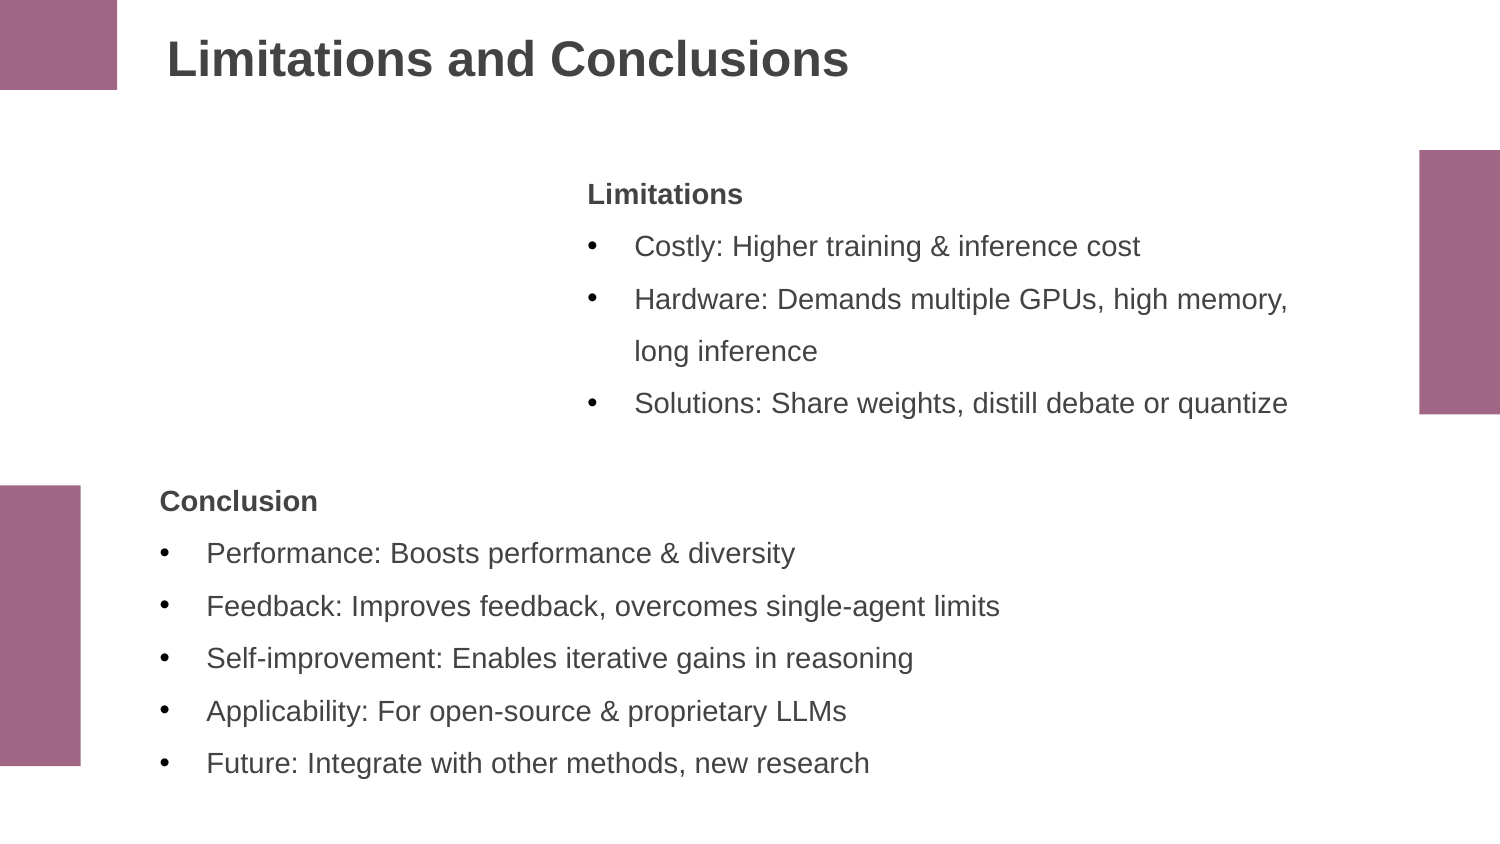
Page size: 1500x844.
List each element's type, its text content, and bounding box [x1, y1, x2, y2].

text_box [0, 485, 81, 767]
text_box Limitations and Conclusions [152, 19, 939, 95]
text_box Limitations Costly: Higher training & inference cost Hardware: Demands multiple GPUs, high memory, long inference Solutions: Share weights, distill debate or quantize [572, 150, 1334, 428]
text_box [1419, 150, 1500, 415]
text_box Conclusion Performance: Boosts performance & diversity Feedback: Improves feedback, overcomes single-agent limits Self-improvement: Enables iterative gains in reasoning Applicability: For open-source & proprietary LLMs Future: Integrate with other methods, new research [144, 457, 1339, 834]
text_box [0, 0, 118, 90]
